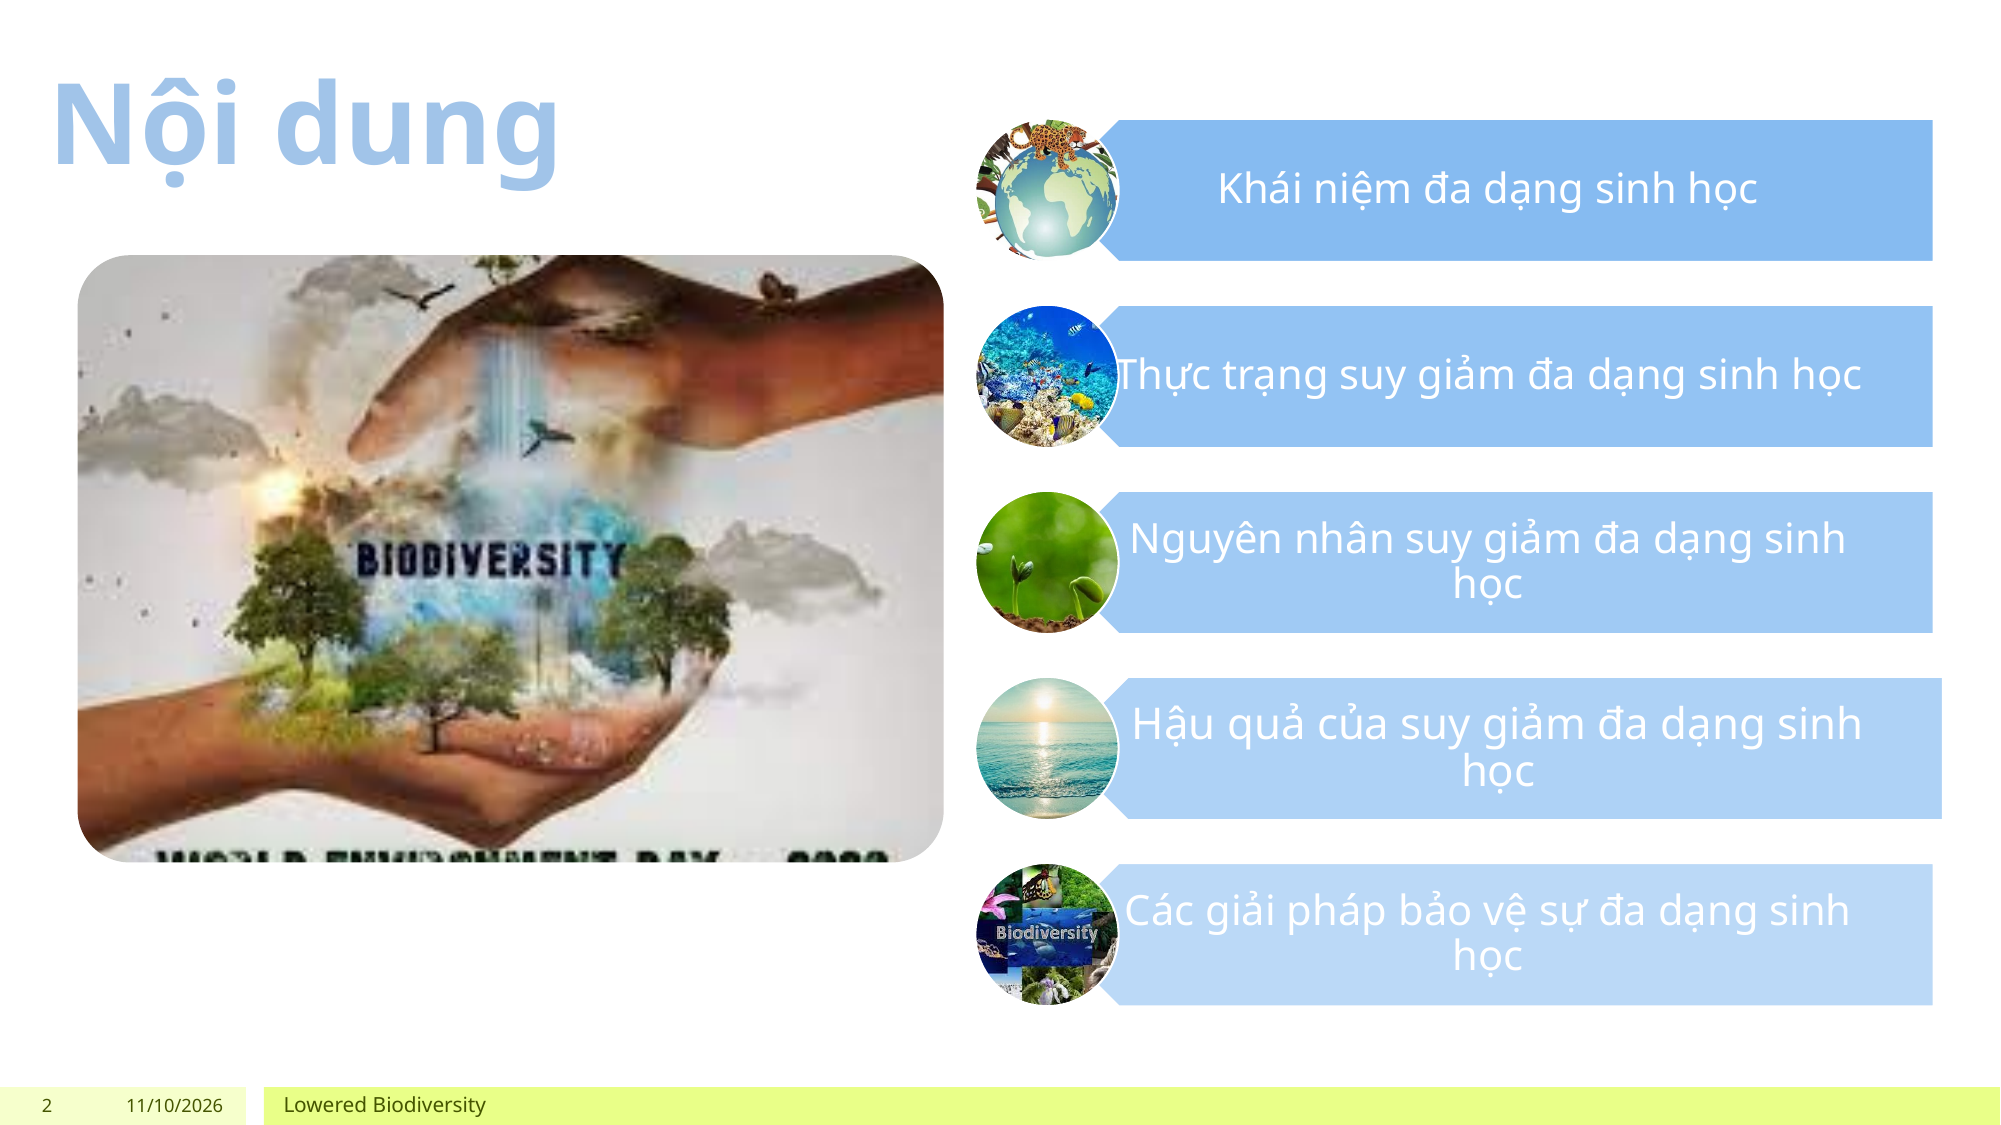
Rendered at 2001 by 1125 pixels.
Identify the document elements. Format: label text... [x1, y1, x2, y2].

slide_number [74, 1087, 239, 1125]
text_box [787, 117, 2000, 1007]
footer Lowered Biodiversity [268, 1087, 1769, 1125]
slide_number 2 [0, 1087, 68, 1125]
text_box Nội dung [33, 44, 579, 195]
picture [77, 255, 787, 863]
